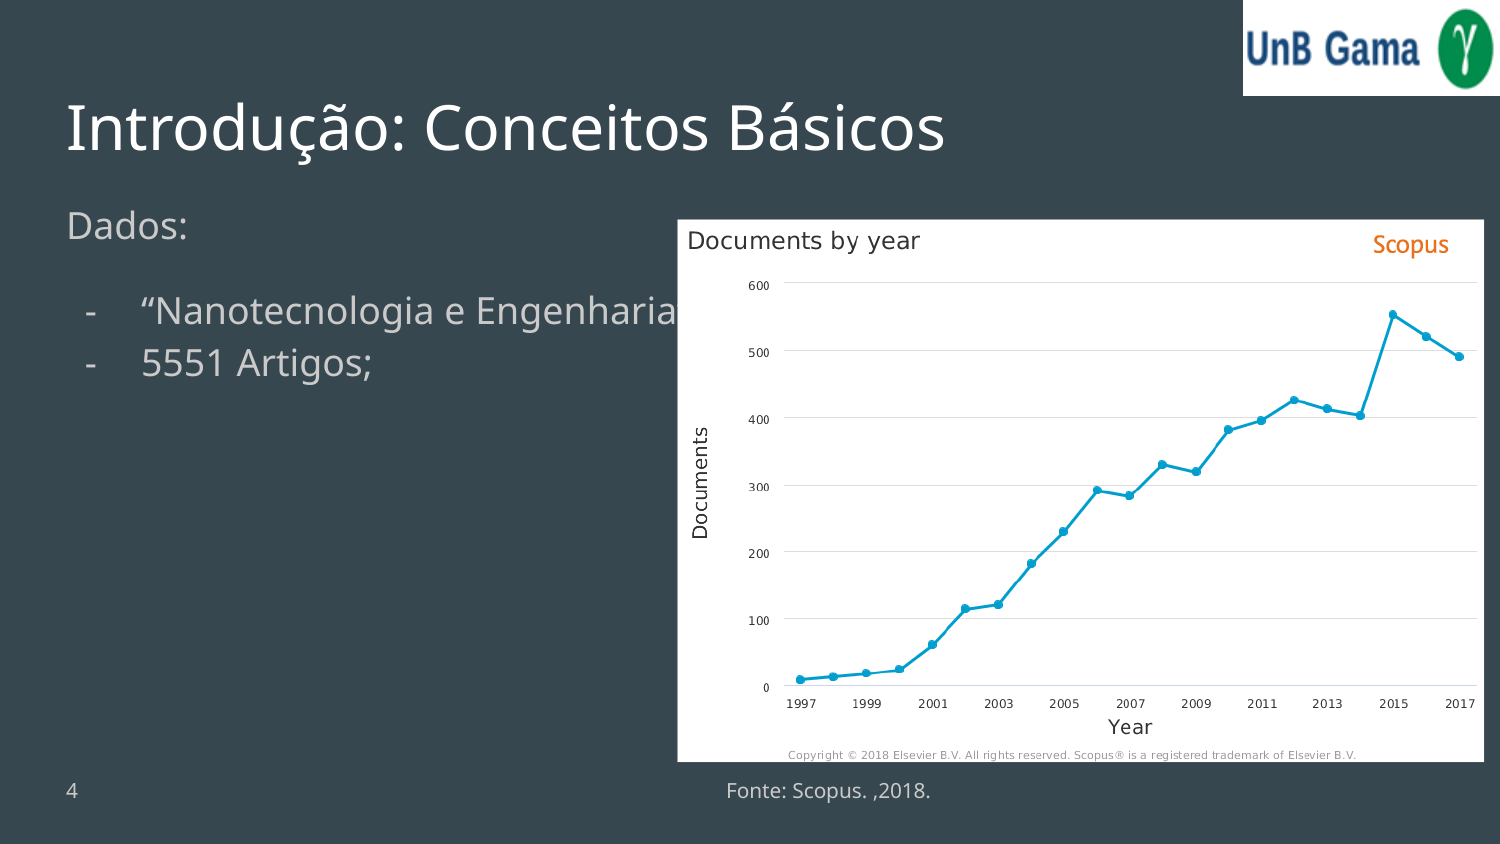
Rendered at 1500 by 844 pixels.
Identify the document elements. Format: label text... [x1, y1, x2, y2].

title Introdução: Conceitos Básicos [51, 72, 1449, 167]
picture [1243, 0, 1500, 96]
list Dados: “Nanotecnologia e Engenharia”; 5551 Artigos; 4 Fonte: Scopus. ,2018. [51, 180, 1449, 844]
picture [677, 219, 1485, 764]
